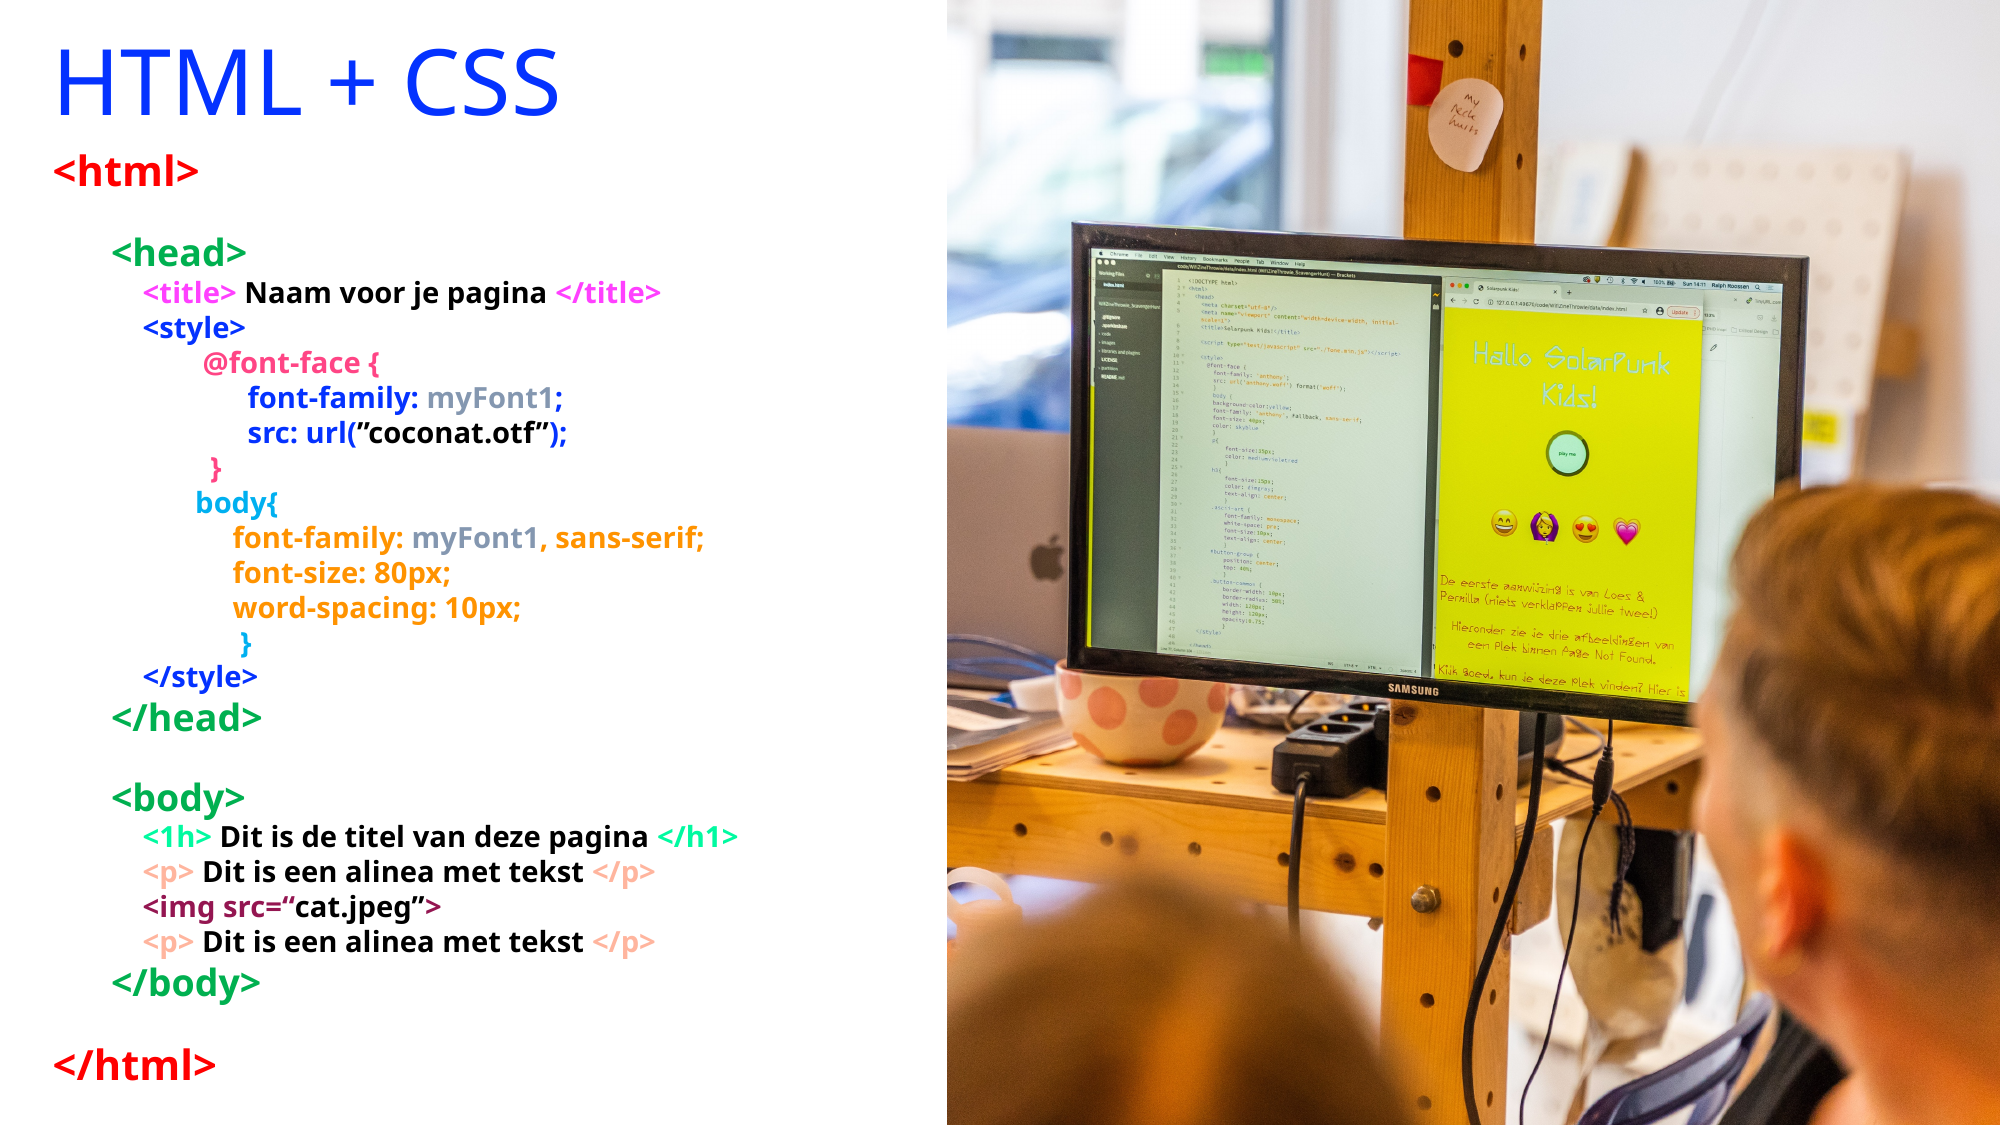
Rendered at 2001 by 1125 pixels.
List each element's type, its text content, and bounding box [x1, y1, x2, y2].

text_box <html> <head> <title> Naam voor je pagina </title> <style> @font-face { font-family: myFont1; src: url(”coconat.otf”); } body{ font-family: myFont1, sans-serif; font-size: 80px; word-spacing: 10px; } </style> </head> <body> <1h> Dit is de titel van deze pagina </h1> <p> Dit is een alinea met tekst </p> <img src=“cat.jpeg”> <p> Dit is een alinea met tekst </p> </body> </html> [37, 136, 894, 1096]
picture [946, 0, 2000, 1125]
title HTML + CSS [37, 19, 941, 153]
